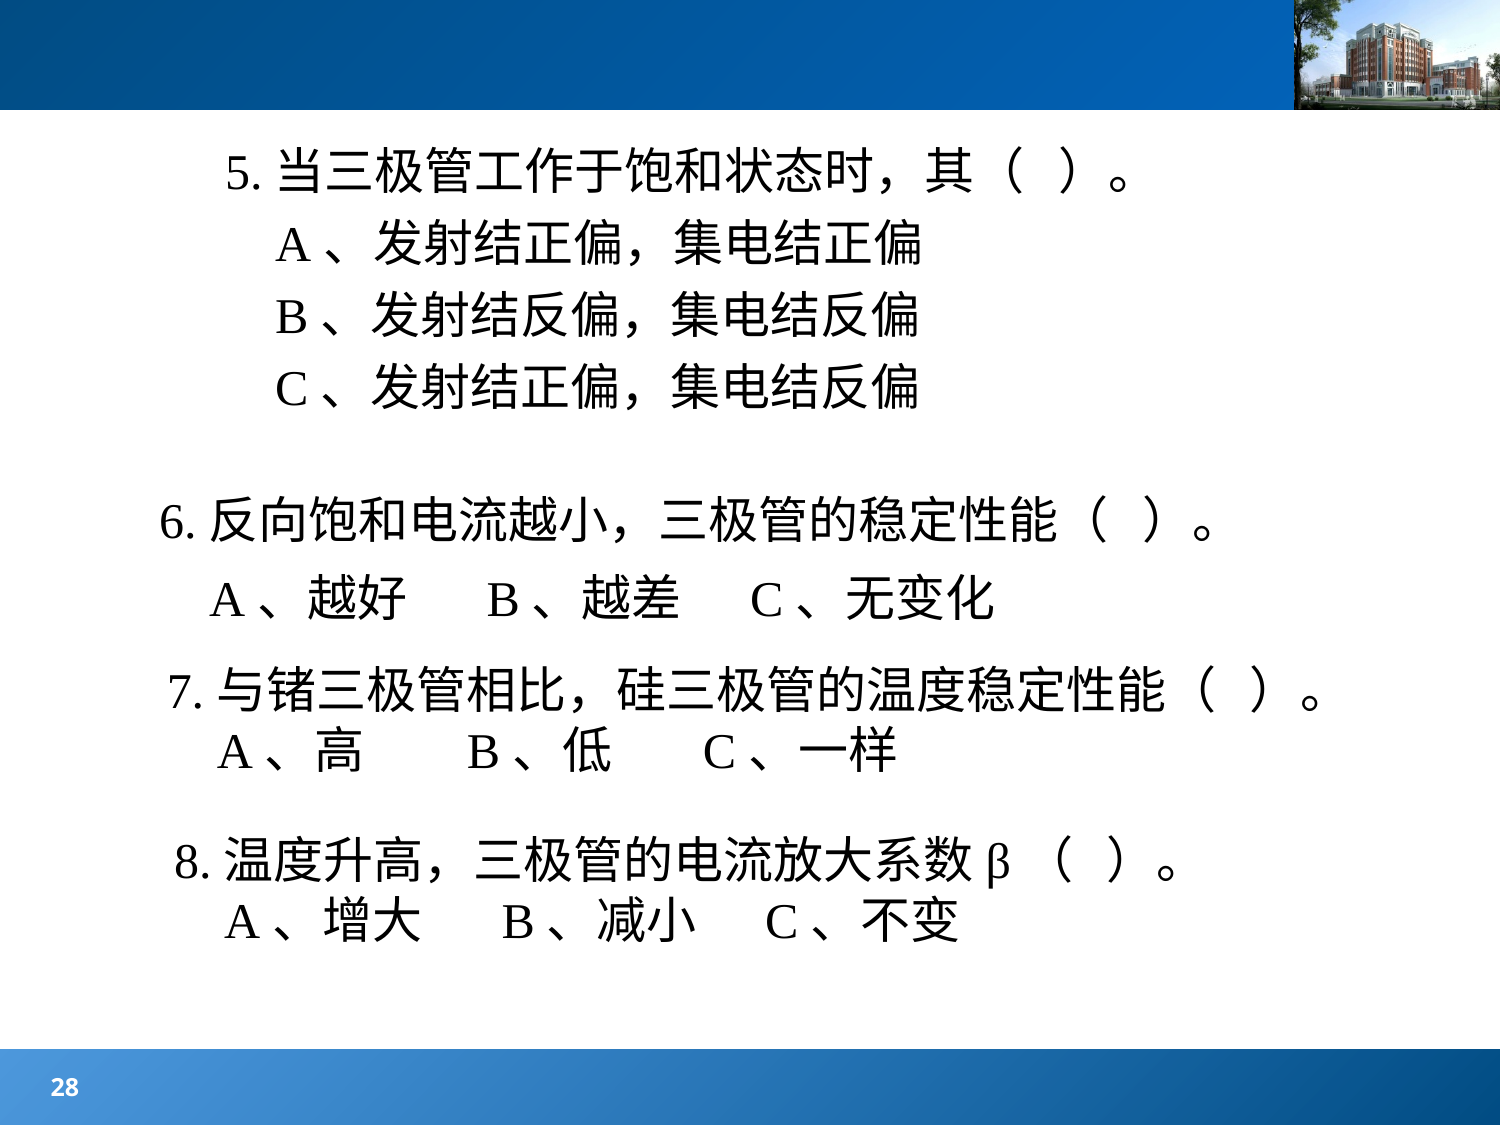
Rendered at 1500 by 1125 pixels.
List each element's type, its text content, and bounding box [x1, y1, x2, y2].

text_box 6.反向饱和电流越小，三极管的稳定性能（ ）。 A、越好 B、越差 C、无变化 [144, 481, 1407, 634]
text_box 7.与锗三极管相比，硅三极管的温度稳定性能（ ）。 A、高 B、低 C、一样 [152, 650, 1375, 786]
text_box 8.温度升高，三极管的电流放大系数β（ ）。 A、增大 B、减小 C、不变 [159, 820, 1334, 956]
picture [1294, 0, 1500, 110]
text_box 5.当三极管工作于饱和状态时，其（ ）。 A、发射结正偏，集电结正偏 B、发射结反偏，集电结反偏 C、发射结正偏，集电结反偏 [166, 120, 1252, 481]
